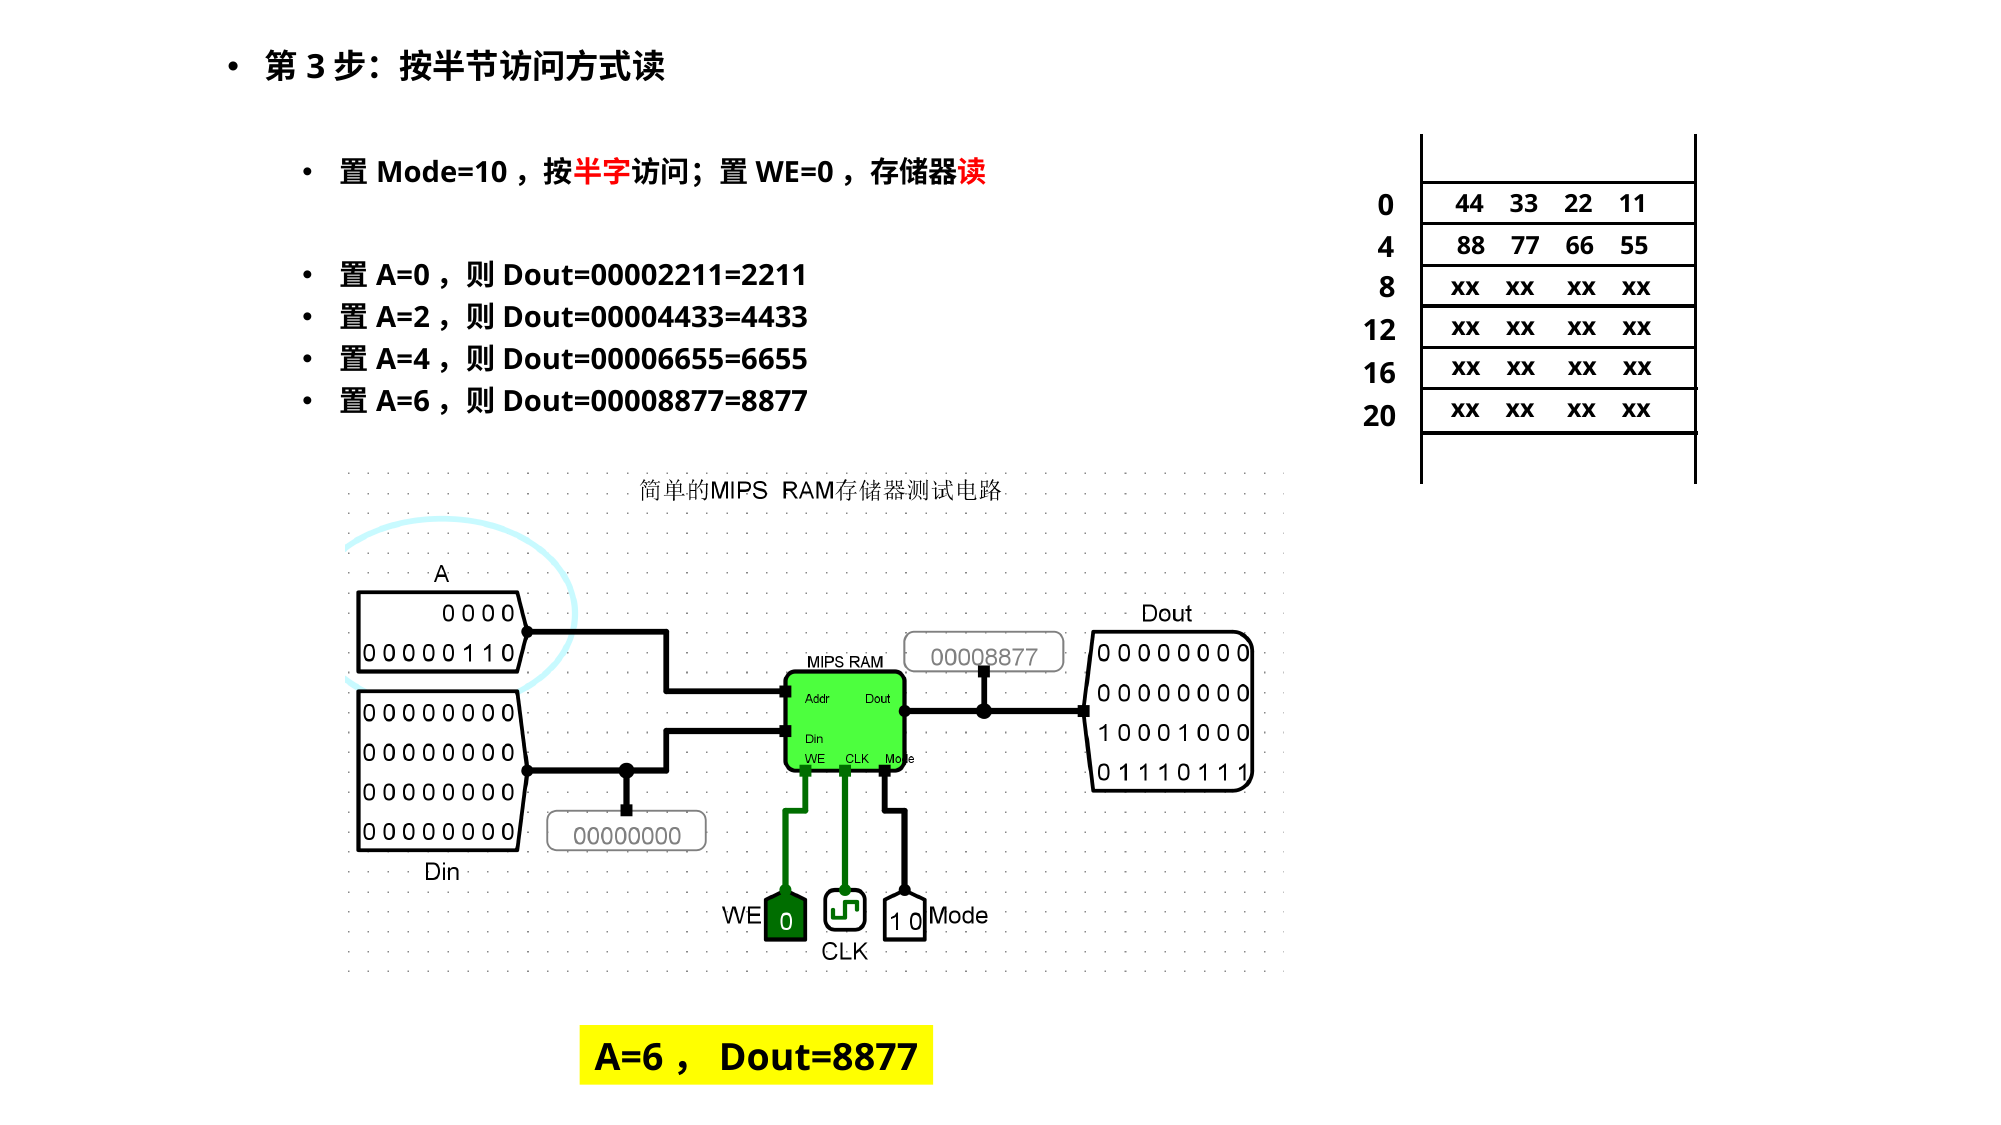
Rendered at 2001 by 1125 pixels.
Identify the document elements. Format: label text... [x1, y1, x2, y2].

picture [345, 454, 1284, 987]
text_box A=6，Dout=8877 [579, 1025, 934, 1085]
list 第3步：按半节访问方式读 置Mode=10，按半字访问；置WE=0，存储器读 置A=0，则Dout=00002211=2211 置A=2，则Dout=00004433=4433 置A=4，则Dout=00006655=6655 置A=6，则Dout=00008877=8877 [137, 42, 1863, 757]
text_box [1347, 133, 1698, 484]
